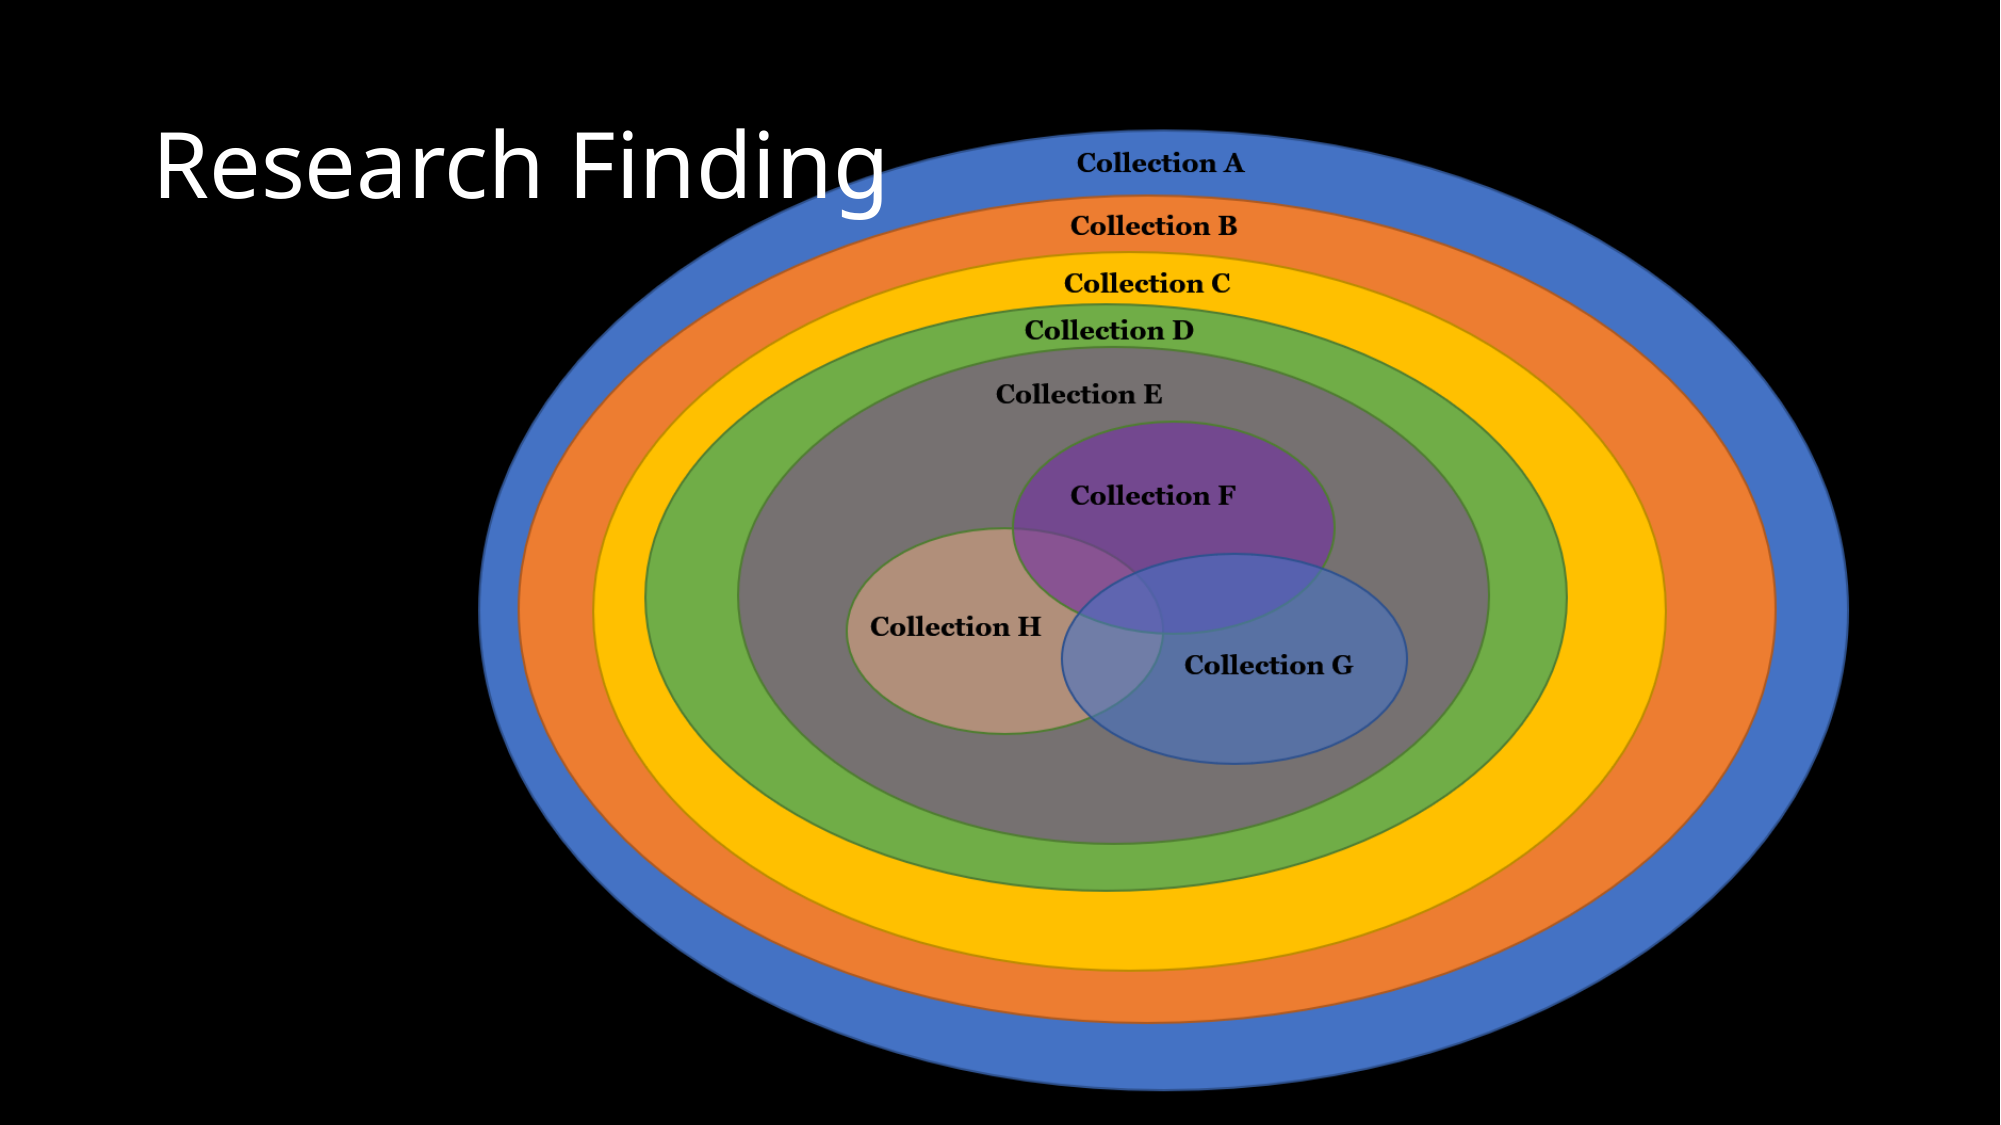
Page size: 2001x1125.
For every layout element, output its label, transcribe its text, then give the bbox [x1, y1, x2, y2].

title Research Finding [137, 59, 1863, 278]
picture [442, 122, 1880, 1103]
